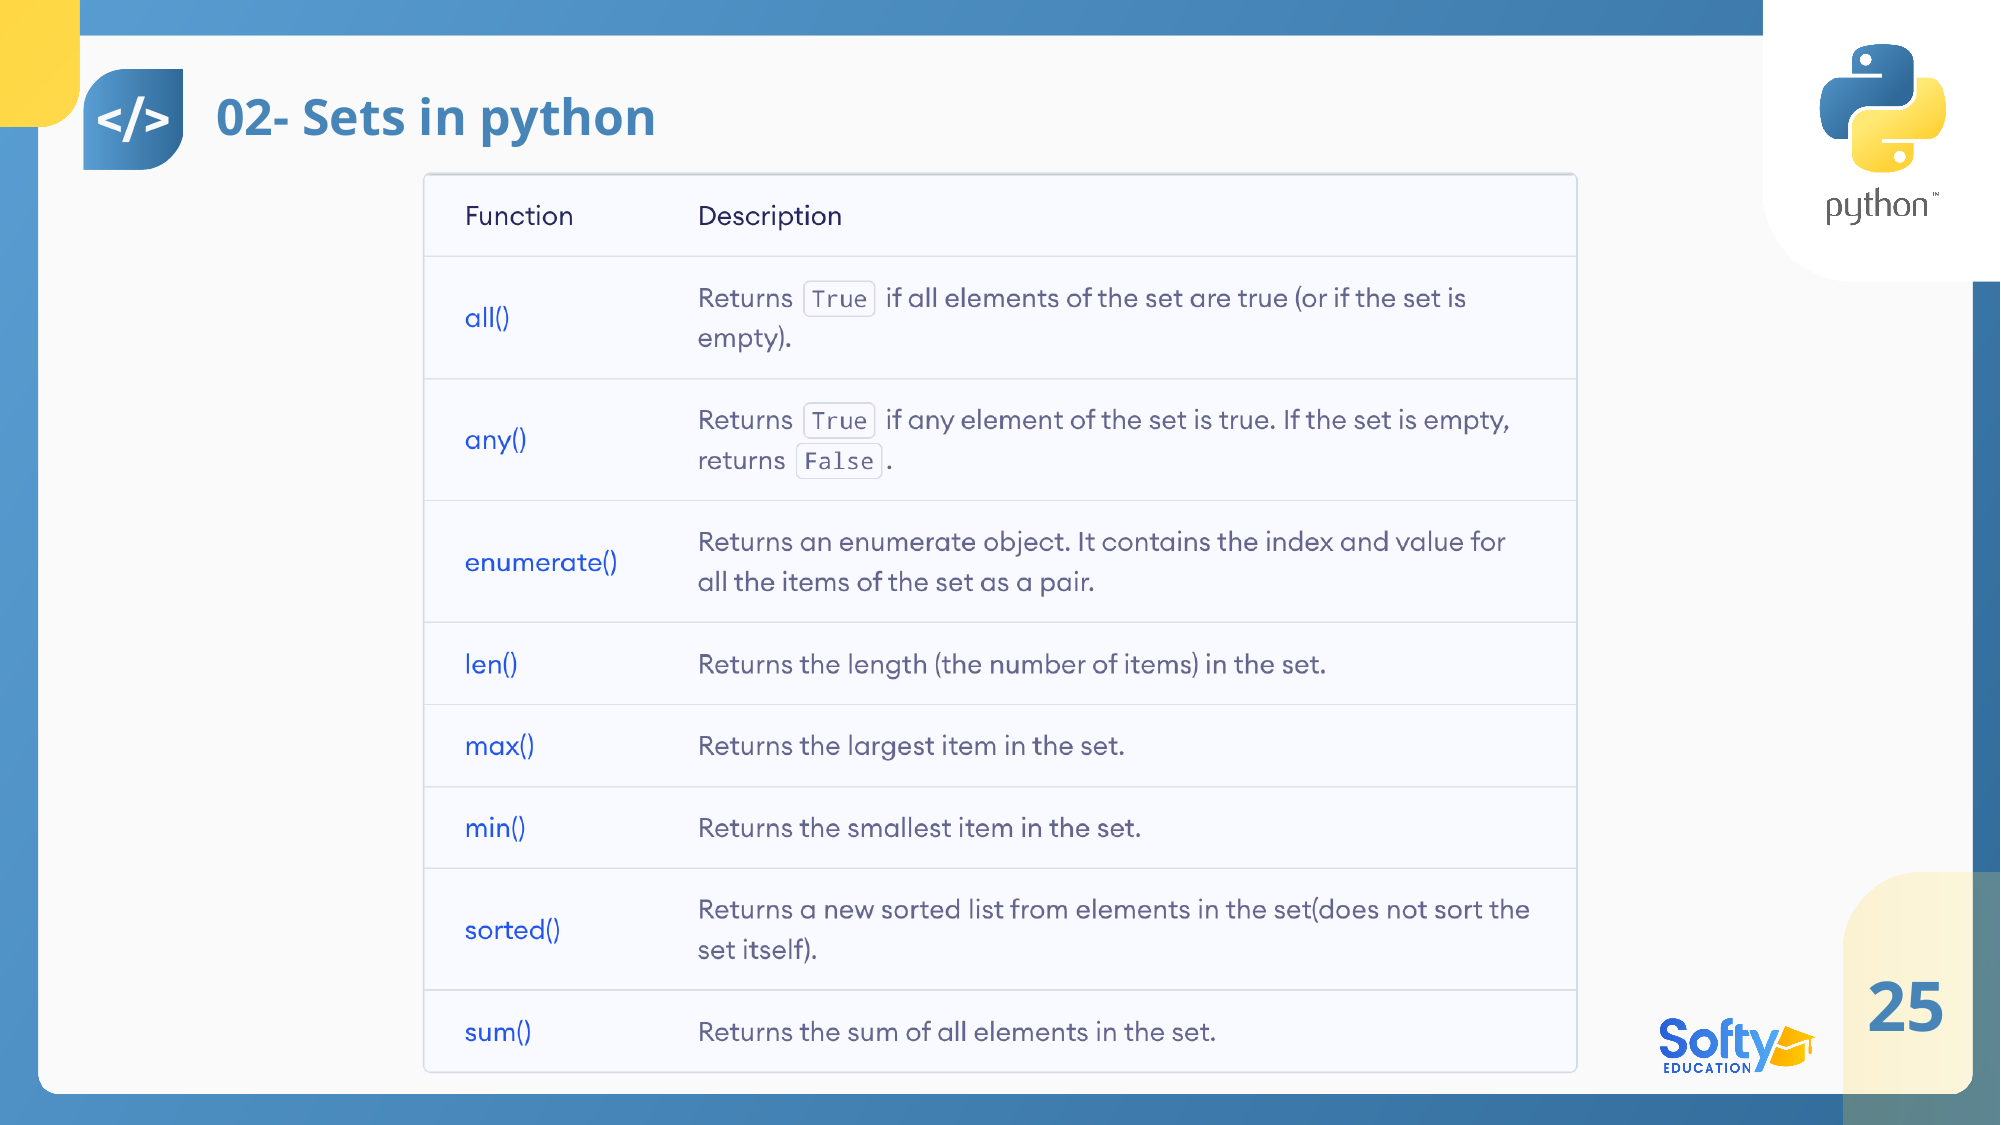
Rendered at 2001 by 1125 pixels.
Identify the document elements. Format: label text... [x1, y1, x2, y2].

text_box 02- Sets in python [201, 78, 993, 170]
picture [0, 0, 2000, 1125]
text_box 25 [1846, 947, 1967, 1072]
